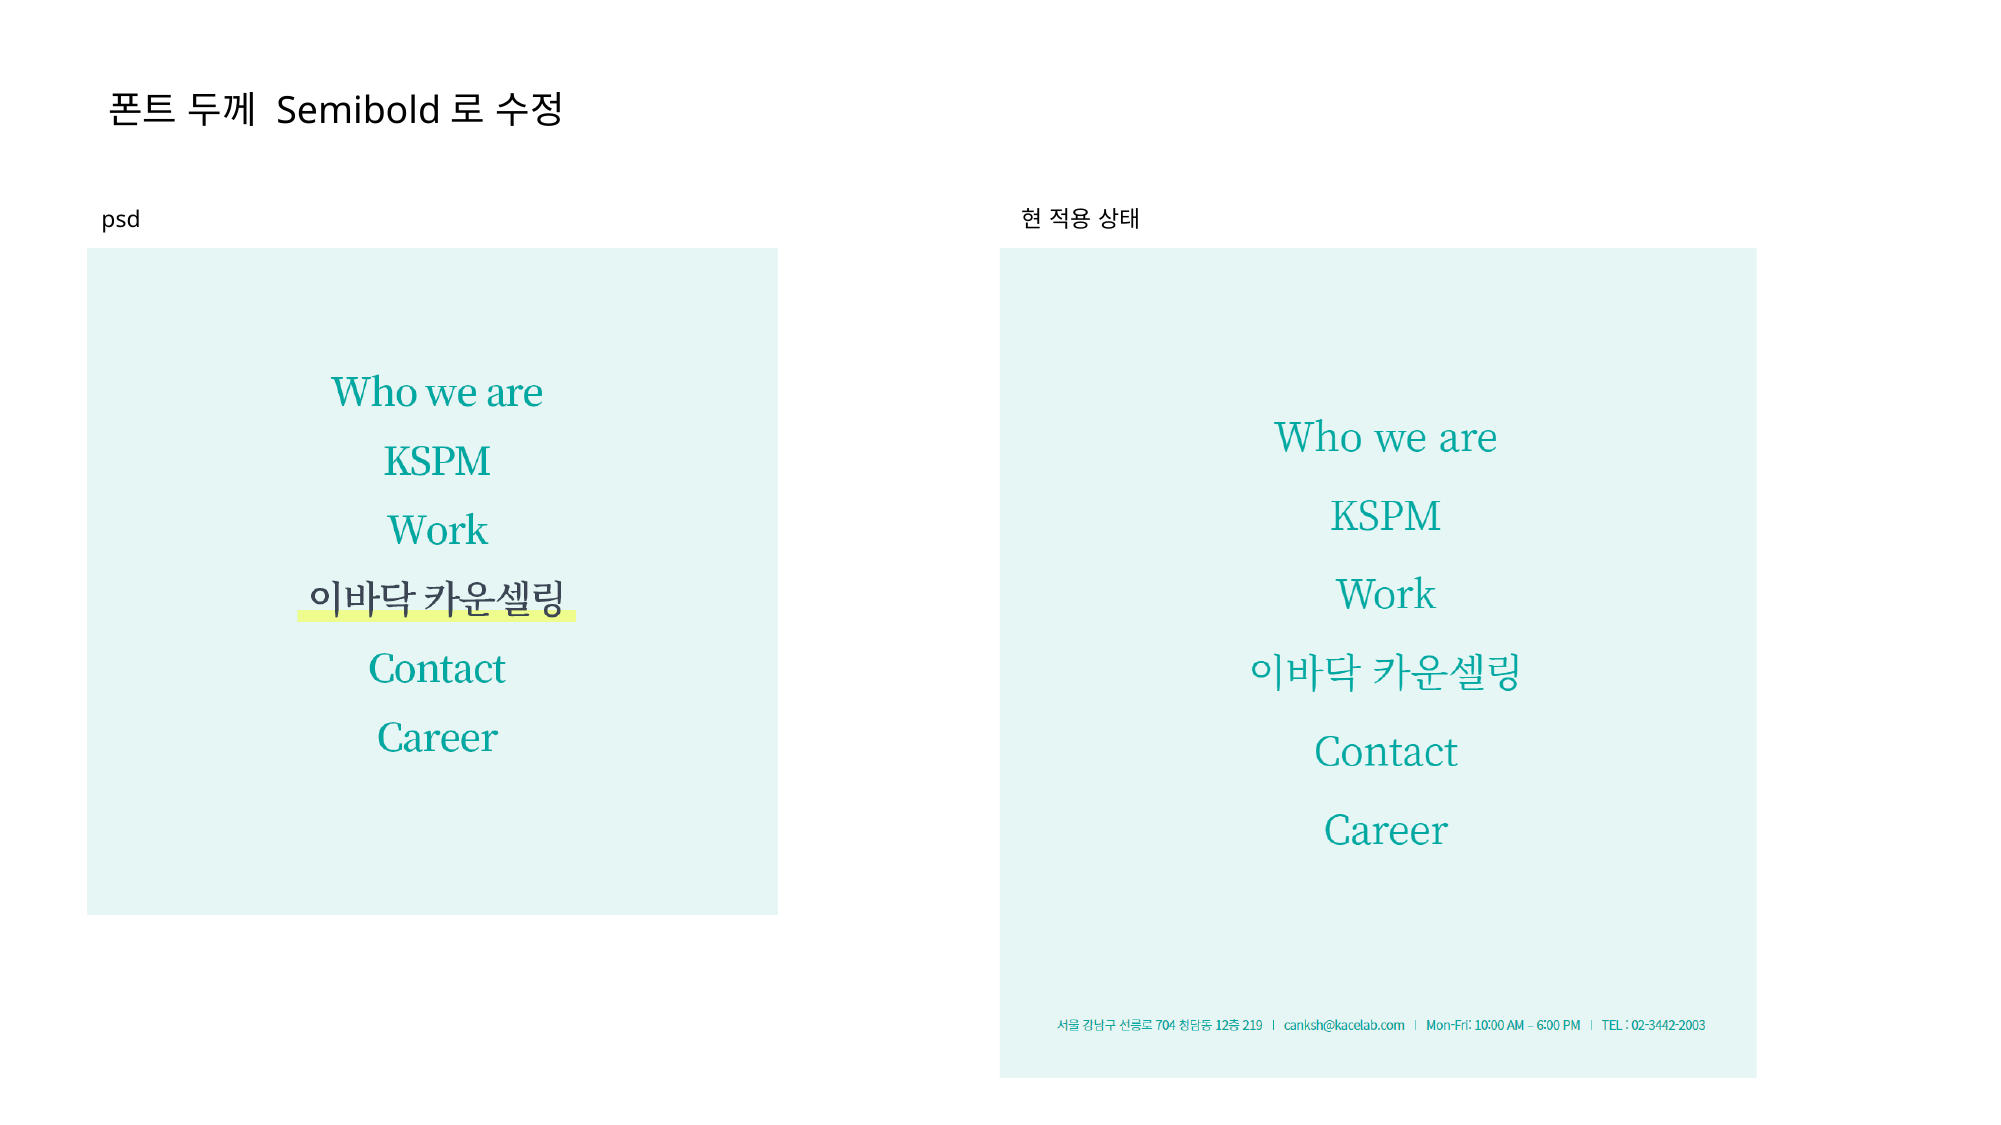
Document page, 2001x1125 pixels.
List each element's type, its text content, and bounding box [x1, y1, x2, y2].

text_box 현 적용 상태 [1006, 197, 1156, 240]
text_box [87, 248, 779, 915]
text_box psd [86, 197, 156, 240]
picture [999, 248, 1757, 1079]
text_box 폰트 두께 Semibold로 수정 [93, 78, 590, 139]
